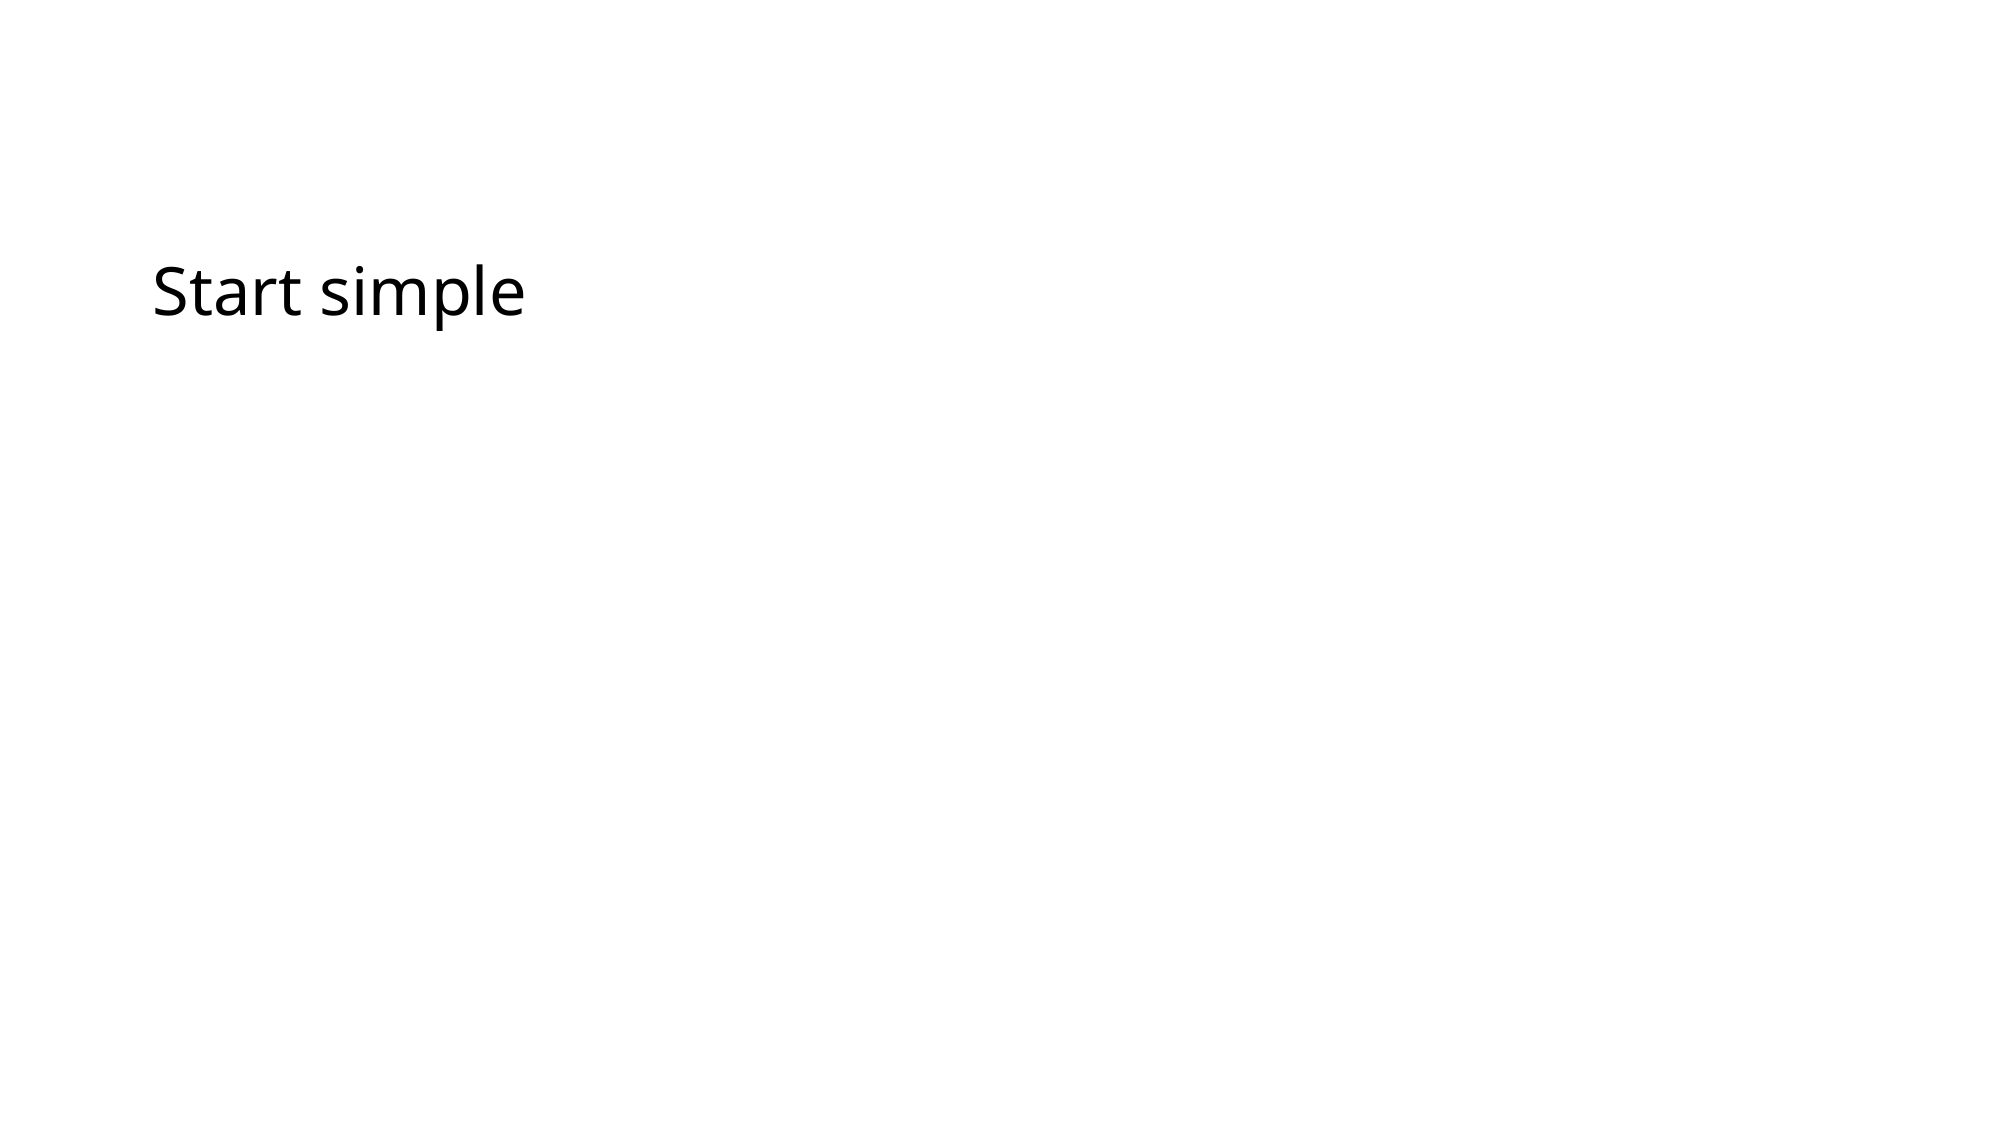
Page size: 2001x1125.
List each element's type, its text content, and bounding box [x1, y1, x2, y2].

title Start simple [137, 75, 783, 338]
